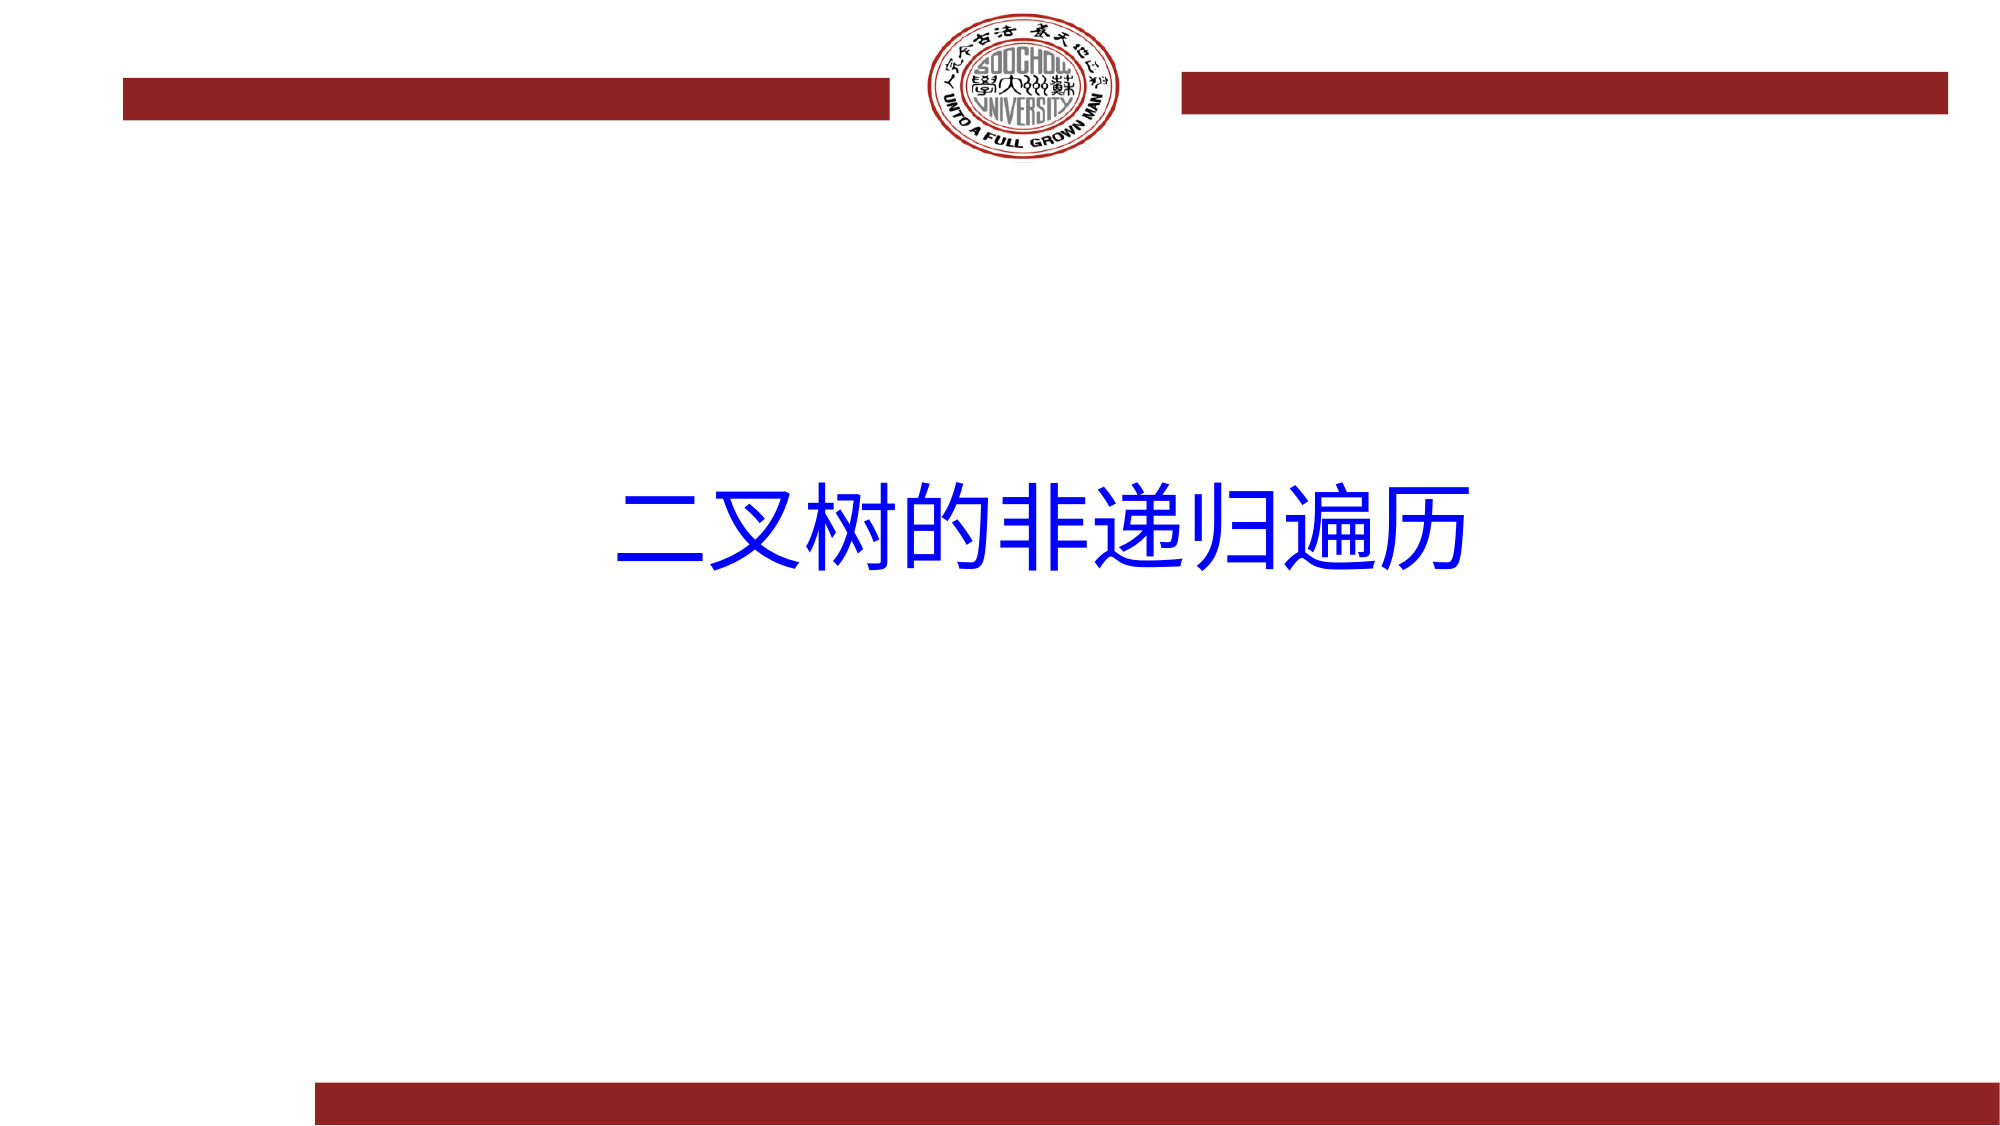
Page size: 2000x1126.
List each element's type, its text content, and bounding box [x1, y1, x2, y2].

picture [921, 9, 1126, 163]
title 二叉树的非递归遍历 [212, 348, 1874, 702]
